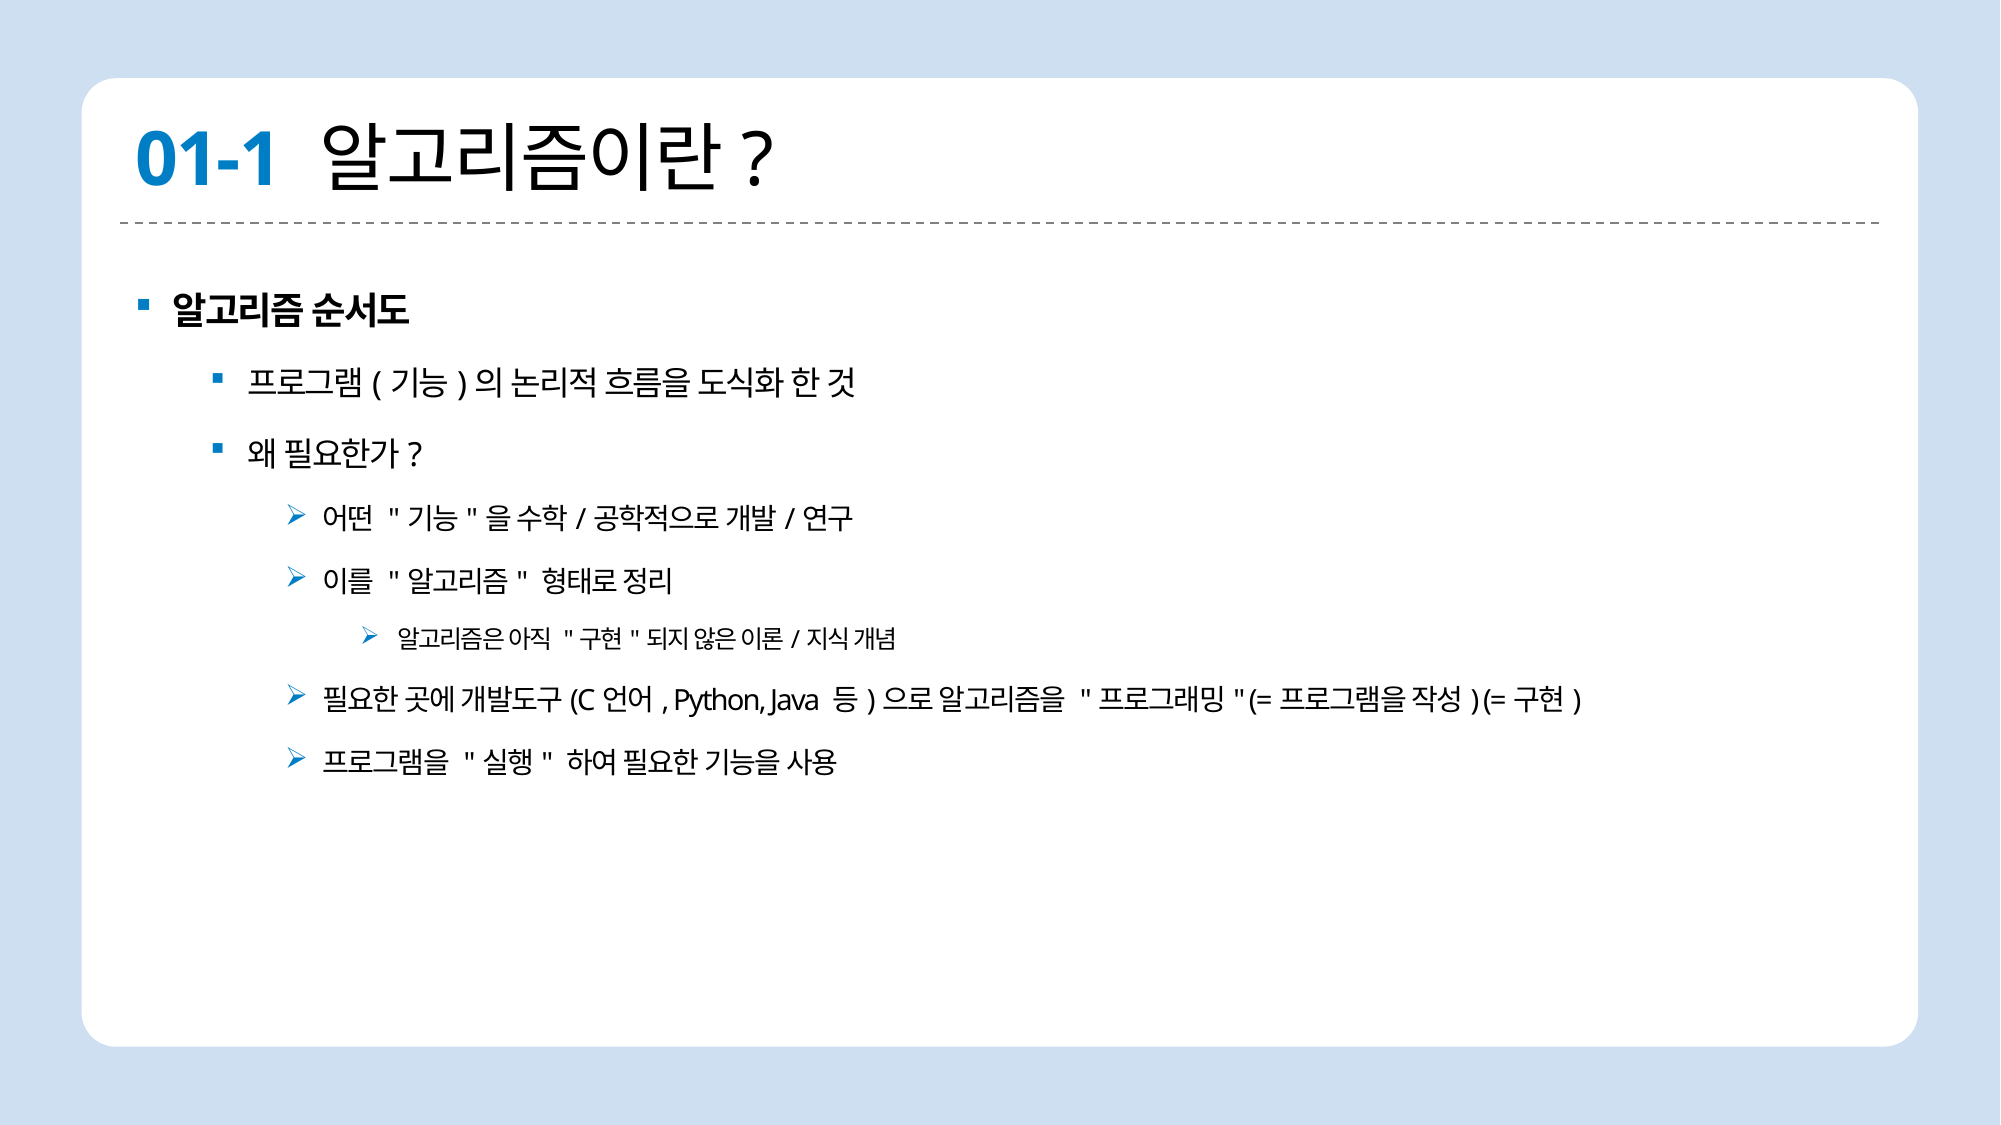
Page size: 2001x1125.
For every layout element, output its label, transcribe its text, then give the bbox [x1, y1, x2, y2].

list 알고리즘 순서도 프로그램(기능)의 논리적 흐름을 도식화 한 것 왜 필요한가? 어떤 "기능"을 수학/공학적으로 개발/연구 이를 "알고리즘" 형태로 정리 알고리즘은 아직 "구현"되지 않은 이론/지식 개념 필요한 곳에 개발도구(C언어, Python, Java 등)으로 알고리즘을 "프로그래밍" (=프로그램을 작성) (=구현) 프로그램을 "실행" 하여 필요한 기능을 사용 [120, 257, 1880, 1009]
title 01-1 알고리즘이란? [120, 109, 1880, 209]
